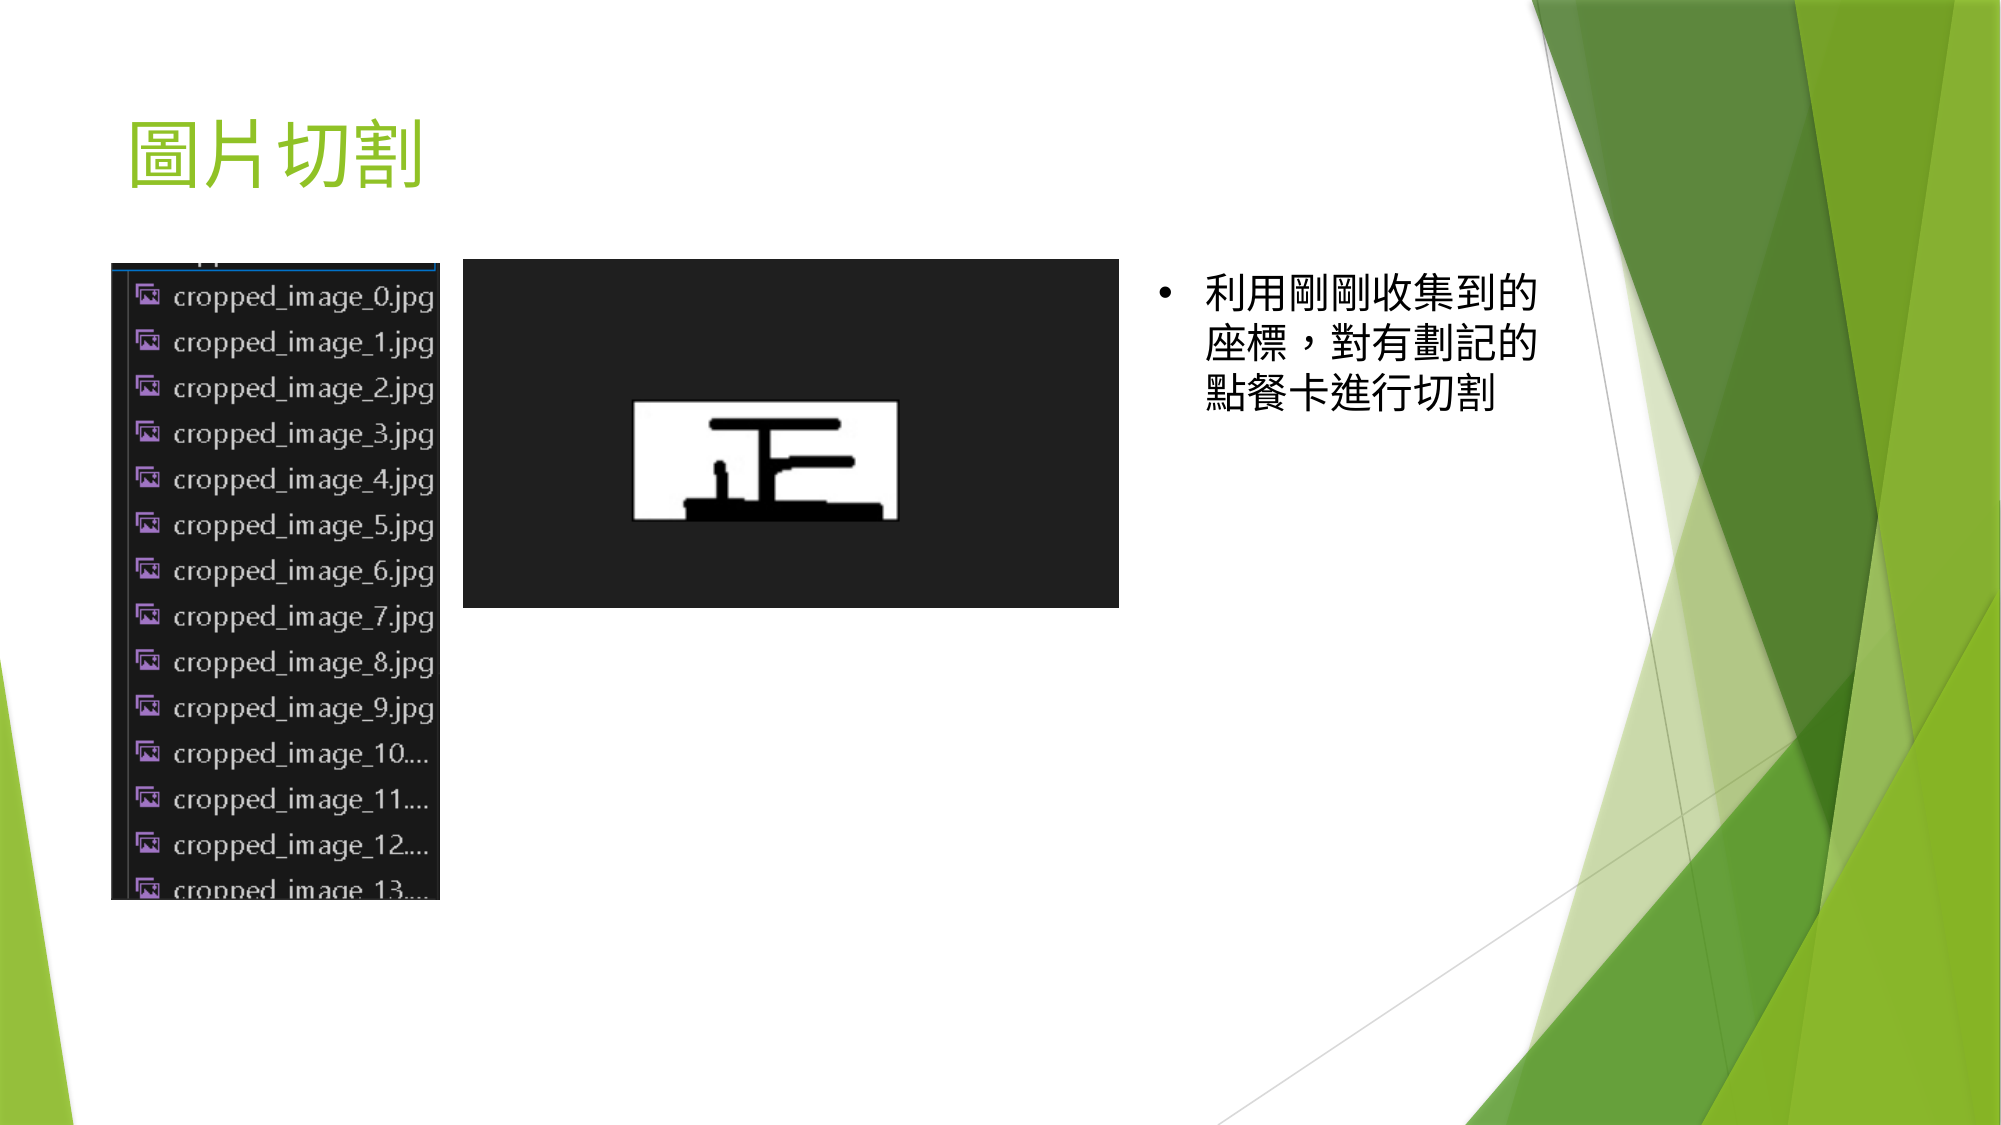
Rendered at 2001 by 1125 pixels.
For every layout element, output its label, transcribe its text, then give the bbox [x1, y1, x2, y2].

text_box 利用剛剛收集到的座標，對有劃記的點餐卡進行切割 [1143, 259, 1586, 425]
title 圖片切割 [111, 99, 1522, 317]
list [110, 262, 440, 901]
picture [463, 258, 1120, 609]
